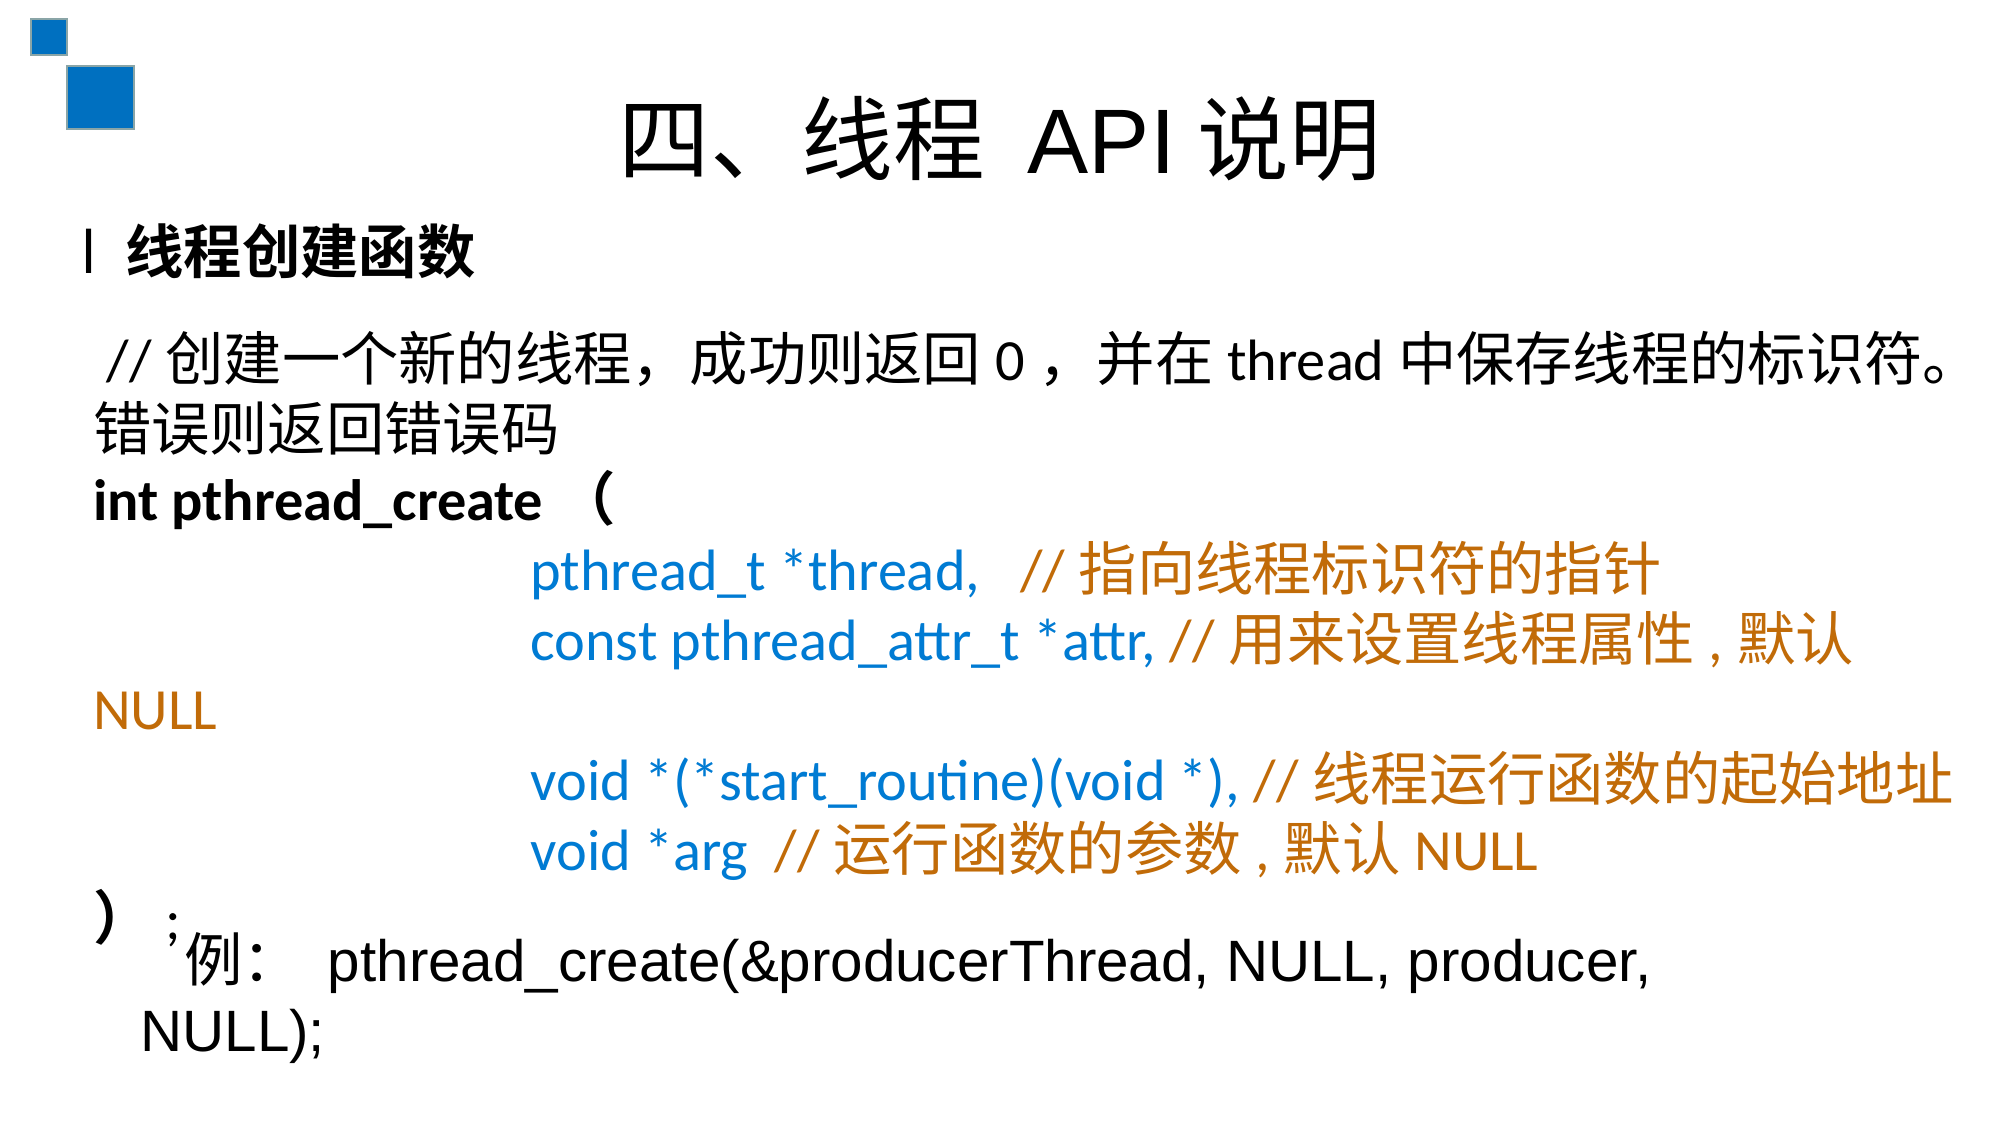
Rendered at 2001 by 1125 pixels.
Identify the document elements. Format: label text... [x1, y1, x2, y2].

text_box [31, 19, 134, 130]
text_box 例： pthread_create(&producerThread, NULL, producer, NULL); [125, 915, 1846, 1071]
title 四、线程 API说明 [99, 42, 1901, 231]
text_box l 线程创建函数 [66, 208, 1808, 293]
text_box //创建一个新的线程，成功则返回0，并在thread中保存线程的标识符。错误则返回错误码 int pthread_create（ pthread_t *thread, //指向线程标识符的指针 const pthread_attr_t *attr, //用来设置线程属性,默认NULL void *(*start_routine)(void *), //线程运行函数的起始地址 void *arg //运行函数的参数,默认NULL ）; [78, 314, 1978, 959]
